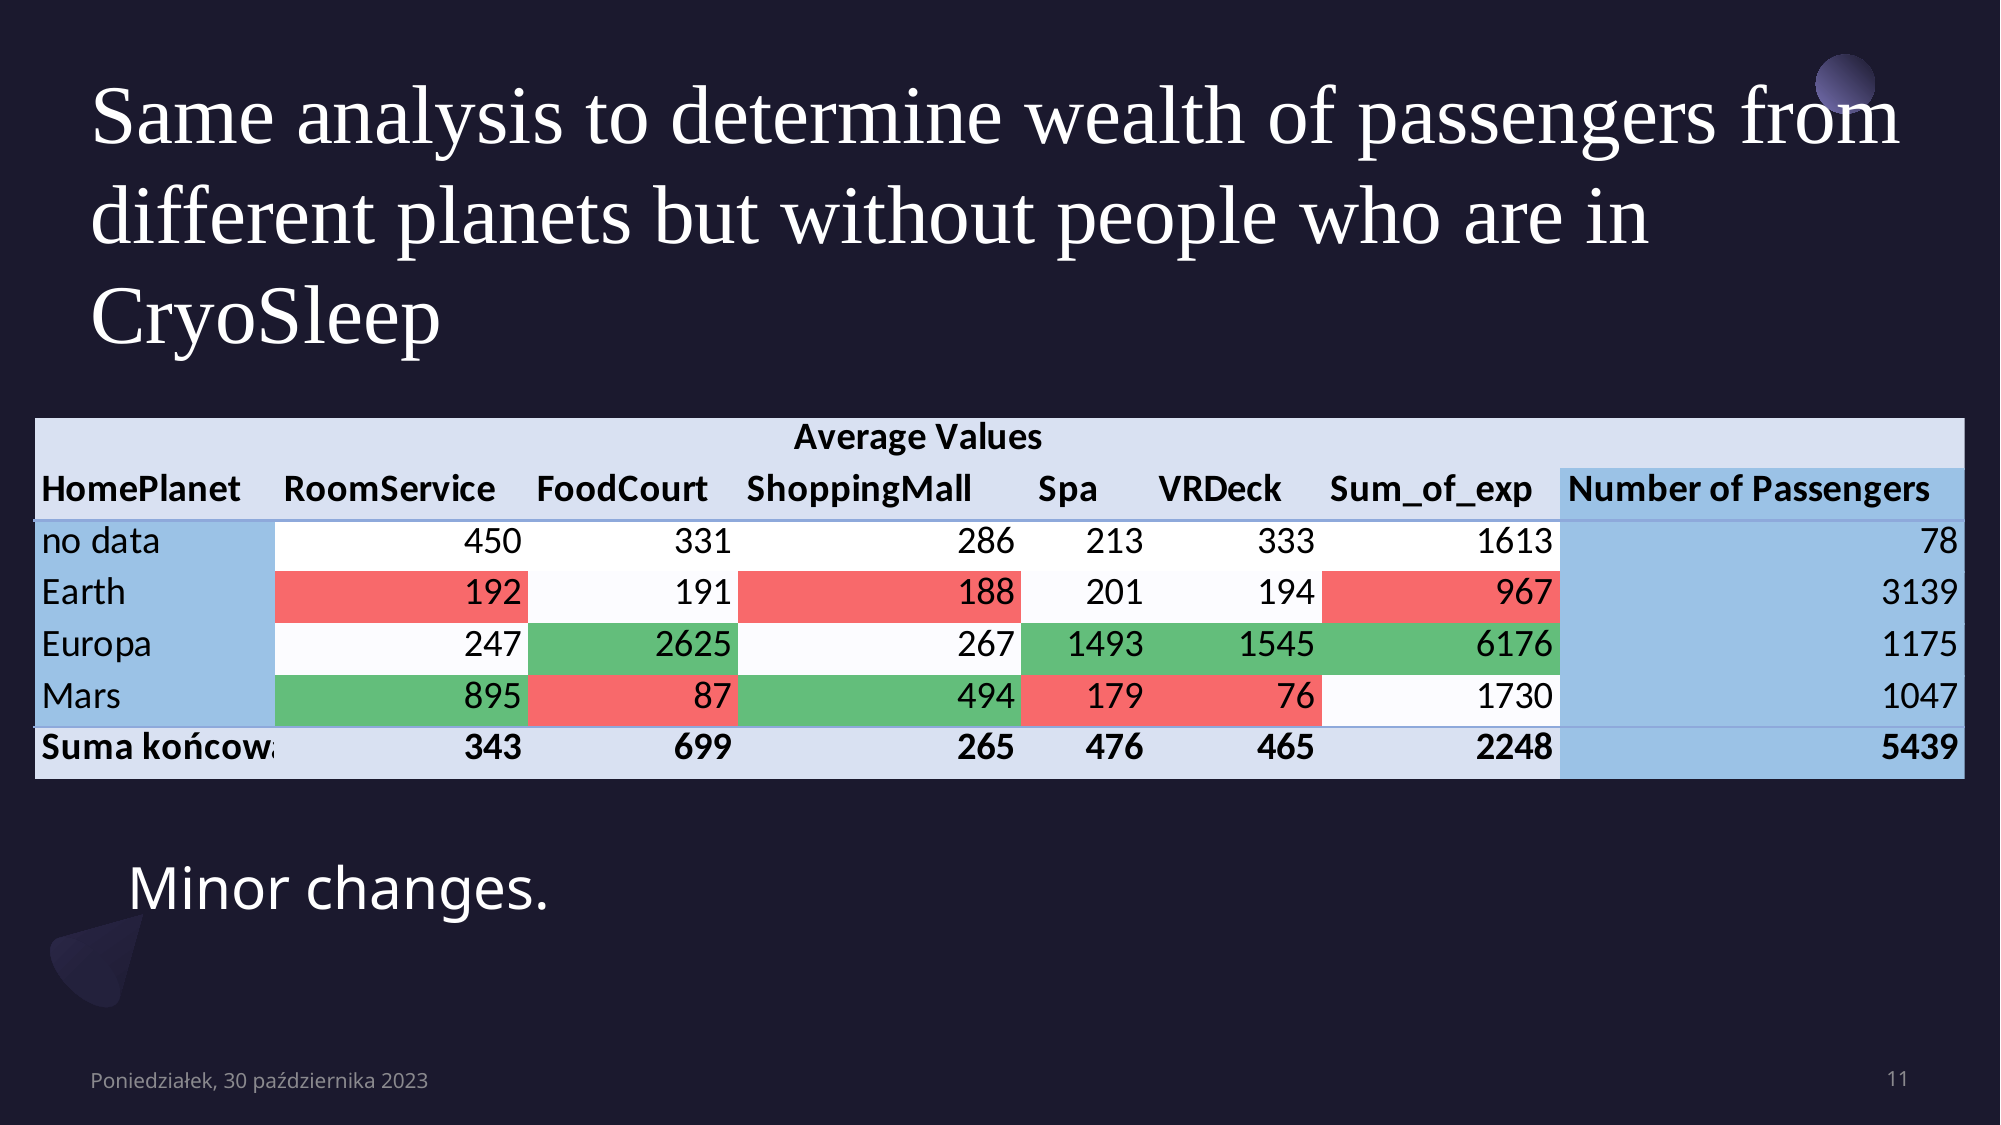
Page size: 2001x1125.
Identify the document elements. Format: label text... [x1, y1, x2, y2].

title Same analysis to determine wealth of passengers from different planets but without people who are in CryoSleep [90, 60, 1910, 279]
slide_number Poniedziałek, 30 października 2023 [90, 1067, 522, 1093]
text_box Minor changes. [112, 843, 1829, 999]
picture [32, 416, 1967, 781]
slide_number 11 [1632, 1067, 1910, 1093]
